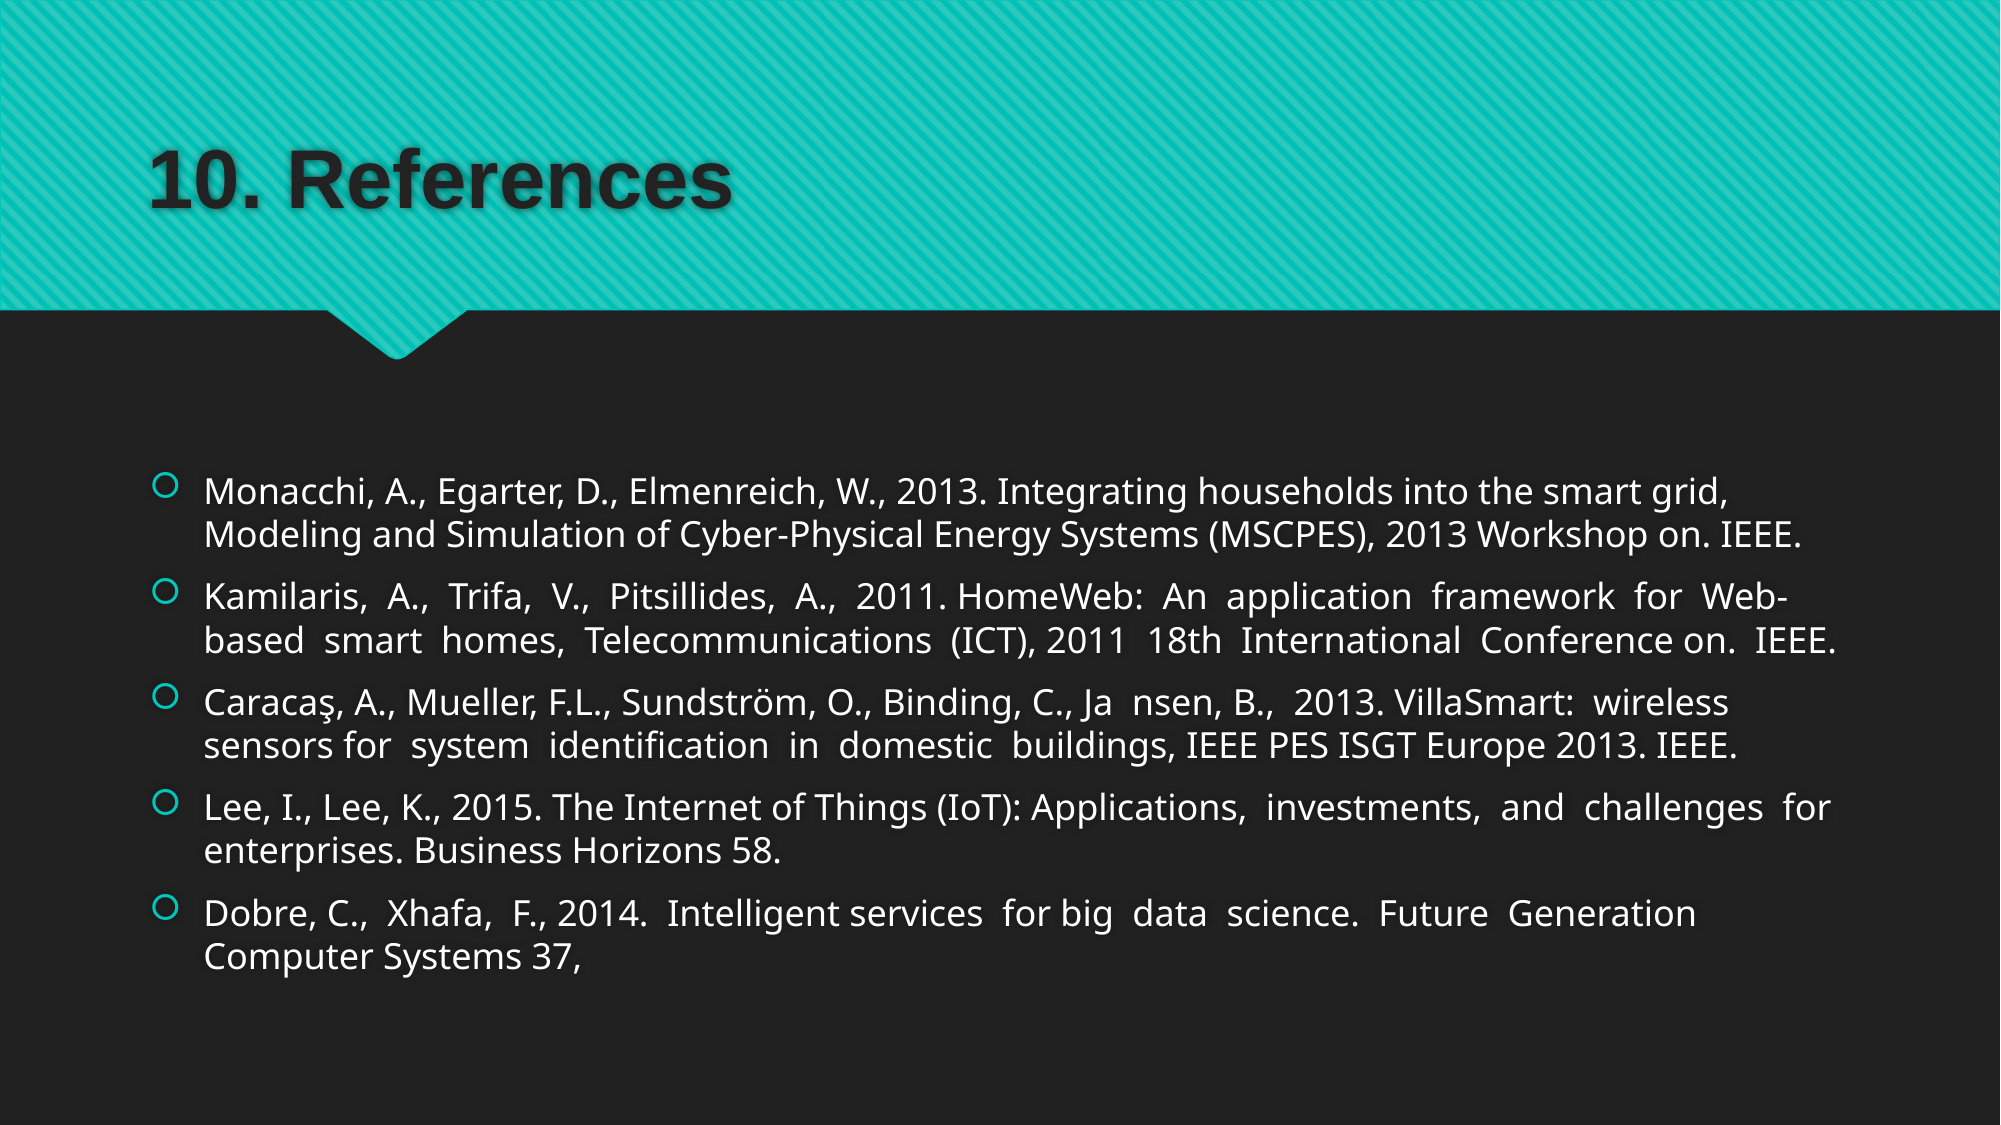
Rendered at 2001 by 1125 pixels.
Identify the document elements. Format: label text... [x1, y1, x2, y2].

title 10. References [132, 73, 1868, 233]
list Monacchi, A., Egarter, D., Elmenreich, W., 2013. Integrating households into the smart grid, Modeling and Simulation of Cyber-Physical Energy Systems (MSCPES), 2013 Workshop on. IEEE. Kamilaris, A., Trifa, V., Pitsillides, A., 2011. HomeWeb: An application framework for Web-based smart homes, Telecommunications (ICT), 2011 18th International Conference on. IEEE. Caracaş, A., Mueller, F.L., Sundström, O., Binding, C., Ja nsen, B., 2013. VillaSmart: wireless sensors for system identification in domestic buildings, IEEE PES ISGT Europe 2013. IEEE. Lee, I., Lee, K., 2015. The Internet of Things (IoT): Applications, investments, and challenges for enterprises. Business Horizons 58. Dobre, C., Xhafa, F., 2014. Intelligent services for big data science. Future Generation Computer Systems 37, [134, 424, 1866, 1021]
